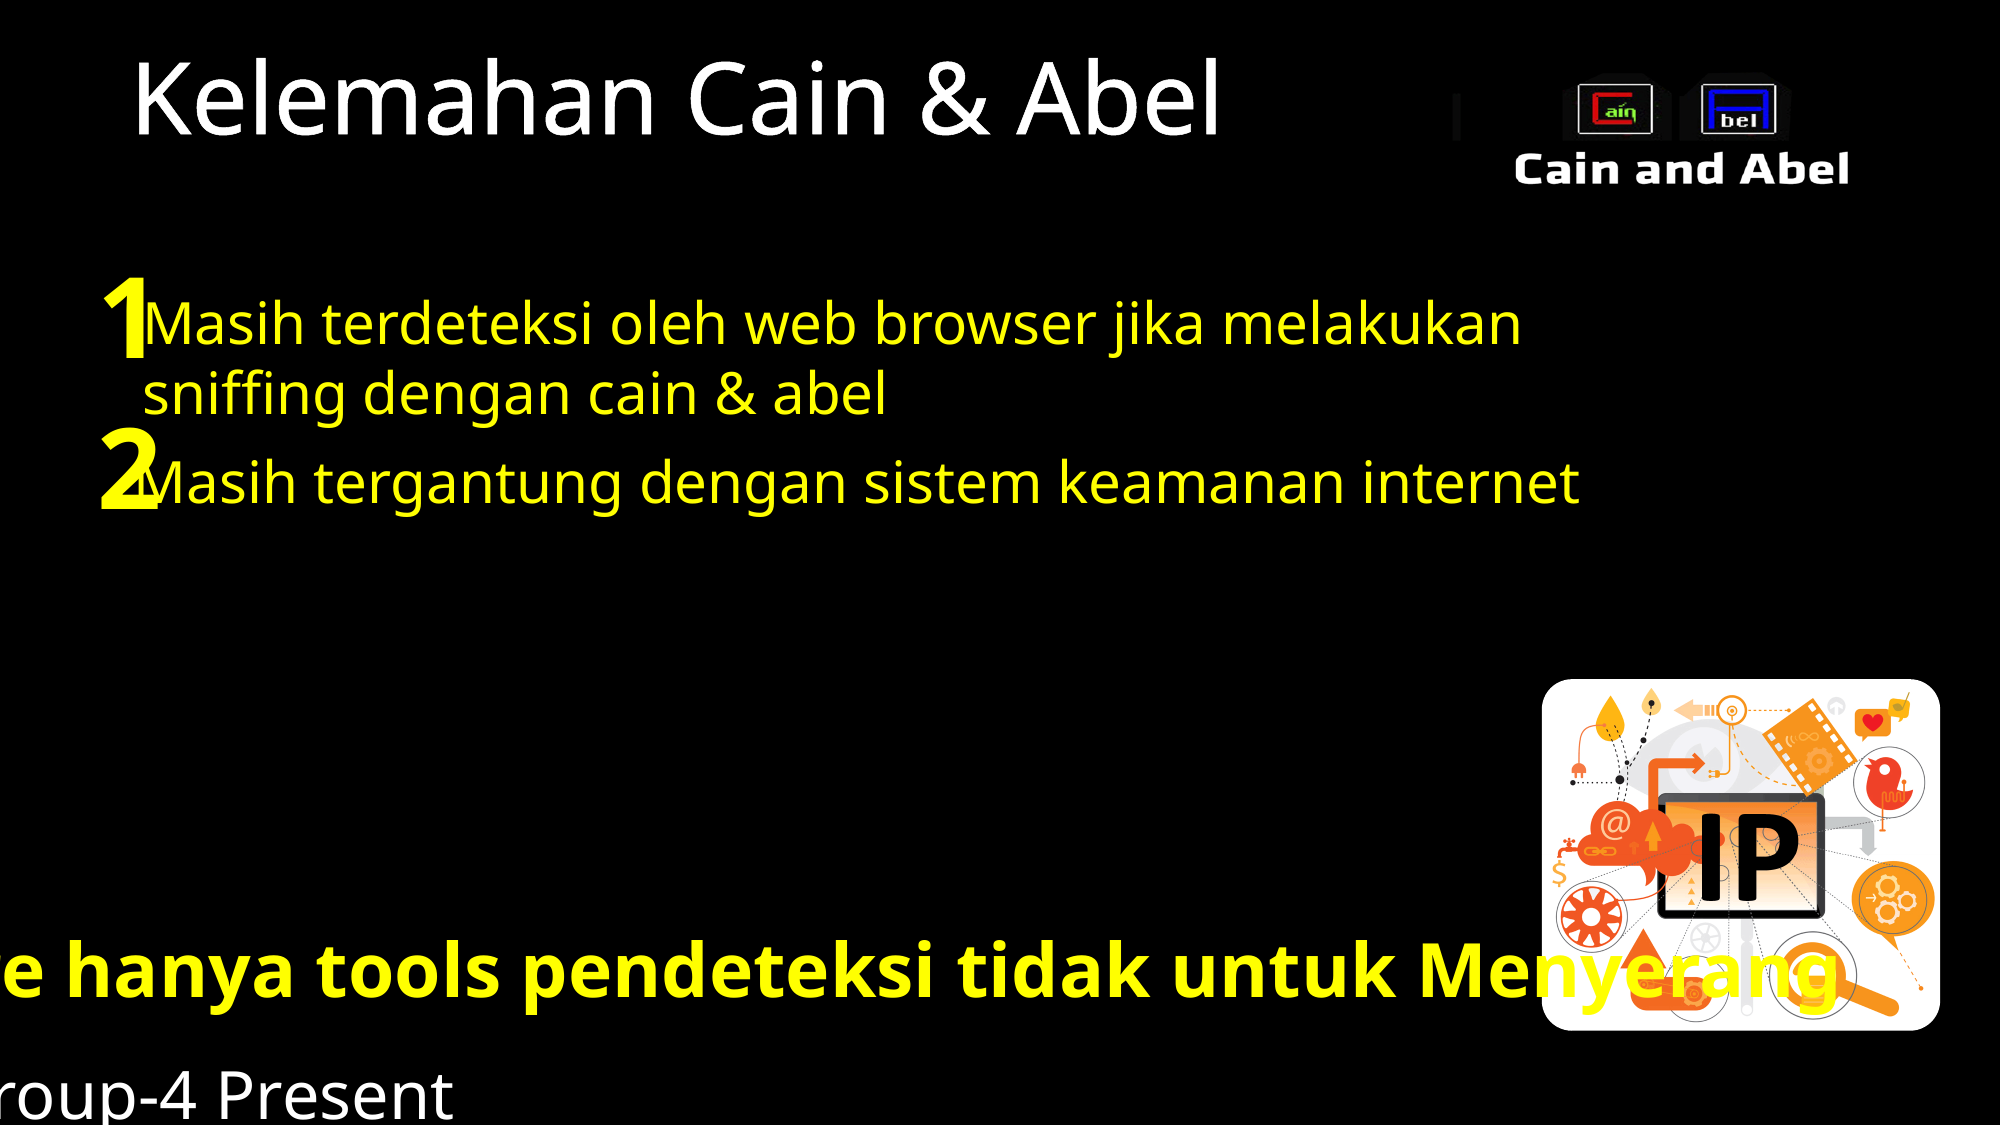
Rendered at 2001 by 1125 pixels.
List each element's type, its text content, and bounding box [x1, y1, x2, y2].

picture [1381, 18, 1974, 246]
text_box Masih terdeteksi oleh web browser jika melakukan sniffing dengan cain & abel [127, 278, 1539, 434]
text_box 1 [82, 238, 178, 389]
text_box Software hanya tools pendeteksi tidak untuk Menyerang [0, 914, 1541, 1020]
text_box 2 [82, 389, 178, 540]
text_box Kelemahan Cain & Abel [114, 26, 1241, 162]
text_box Group-4 Present [0, 1045, 470, 1125]
picture [1541, 679, 1941, 1031]
text_box Masih tergantung dengan sistem keamanan internet [118, 438, 1596, 524]
